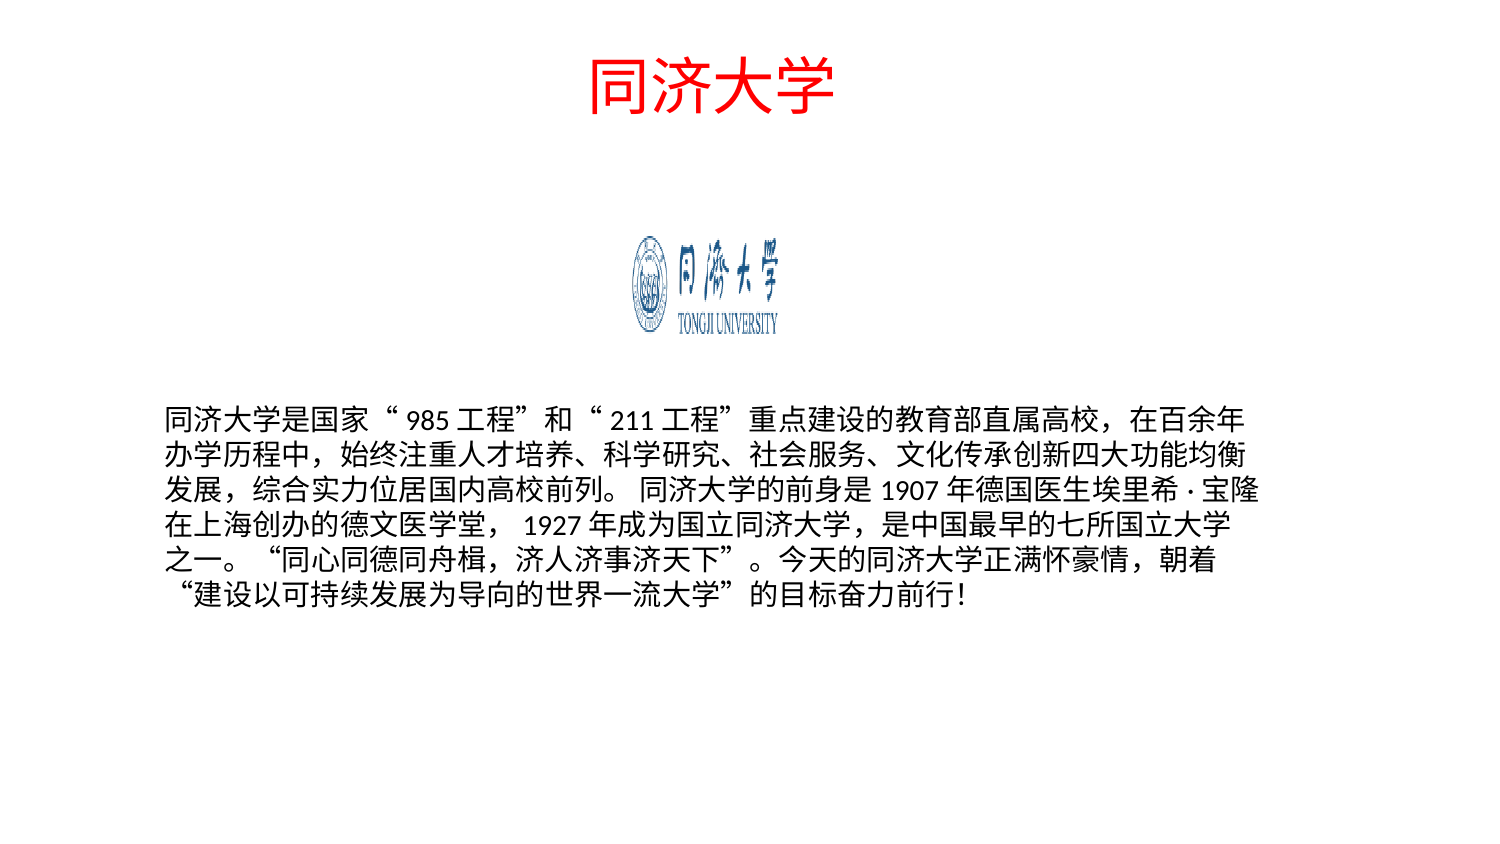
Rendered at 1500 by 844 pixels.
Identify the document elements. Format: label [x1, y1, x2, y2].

picture [629, 210, 780, 361]
